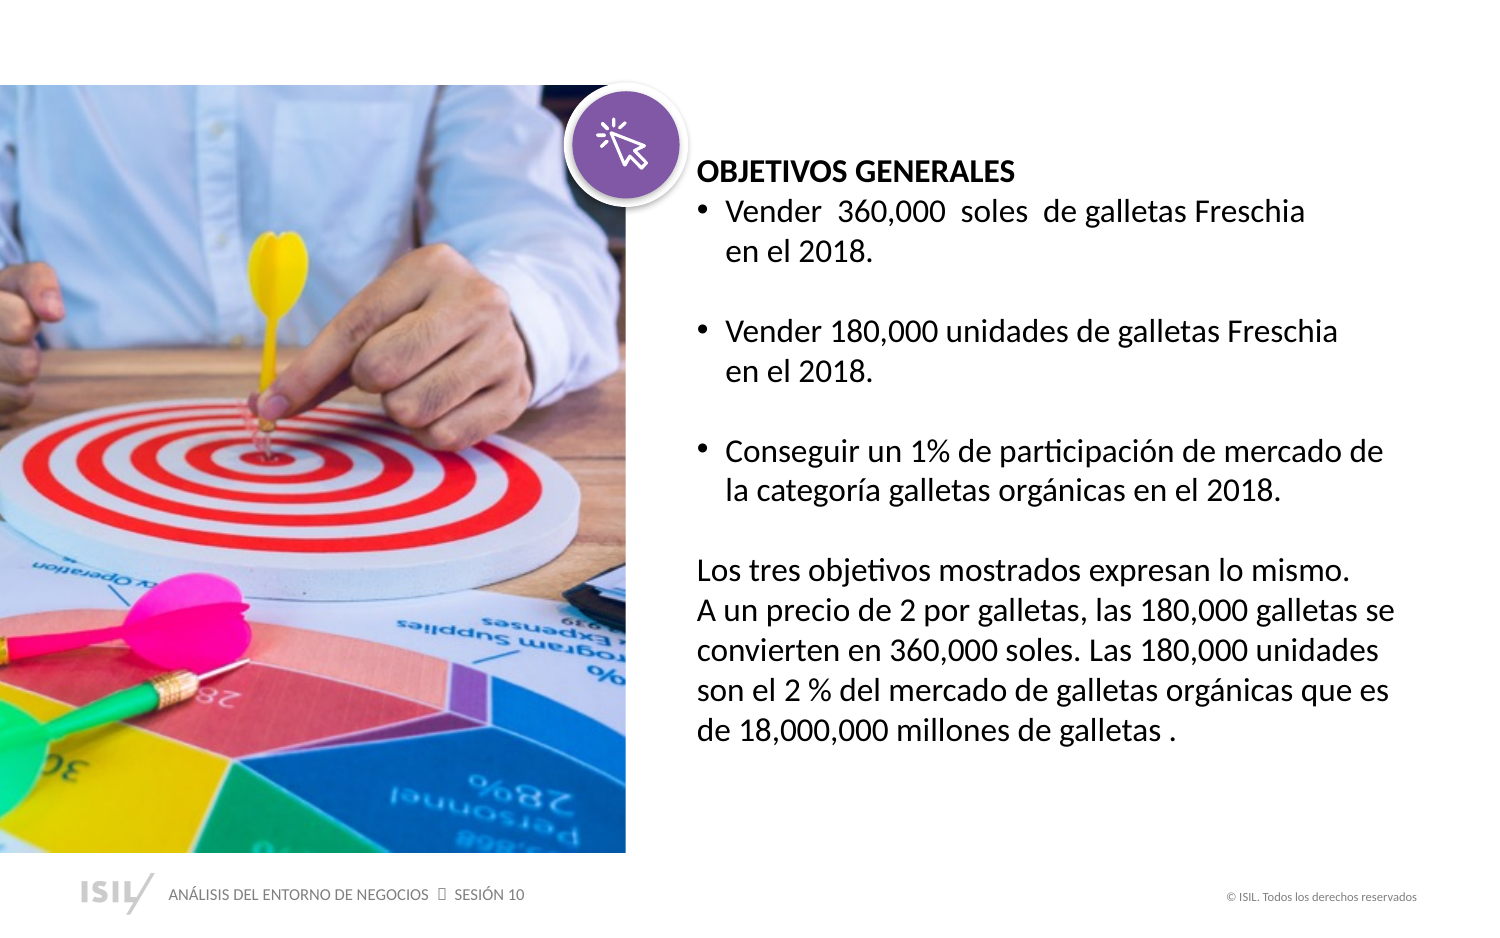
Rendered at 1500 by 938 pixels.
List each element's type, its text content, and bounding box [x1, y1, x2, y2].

picture [595, 116, 649, 170]
picture [0, 85, 627, 853]
text_box OBJETIVOS GENERALES Vender 360,000 soles de galletas Freschia en el 2018. Vender 180,000 unidades de galletas Freschia en el 2018. Conseguir un 1% de participación de mercado de la categoría galletas orgánicas en el 2018. Los tres objetivos mostrados expresan lo mismo. A un precio de 2 por galletas, las 180,000 galletas se convierten en 360,000 soles. Las 180,000 unidades son el 2 % del mercado de galletas orgánicas que es de 18,000,000 millones de galletas . [696, 149, 1430, 749]
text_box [563, 82, 689, 208]
